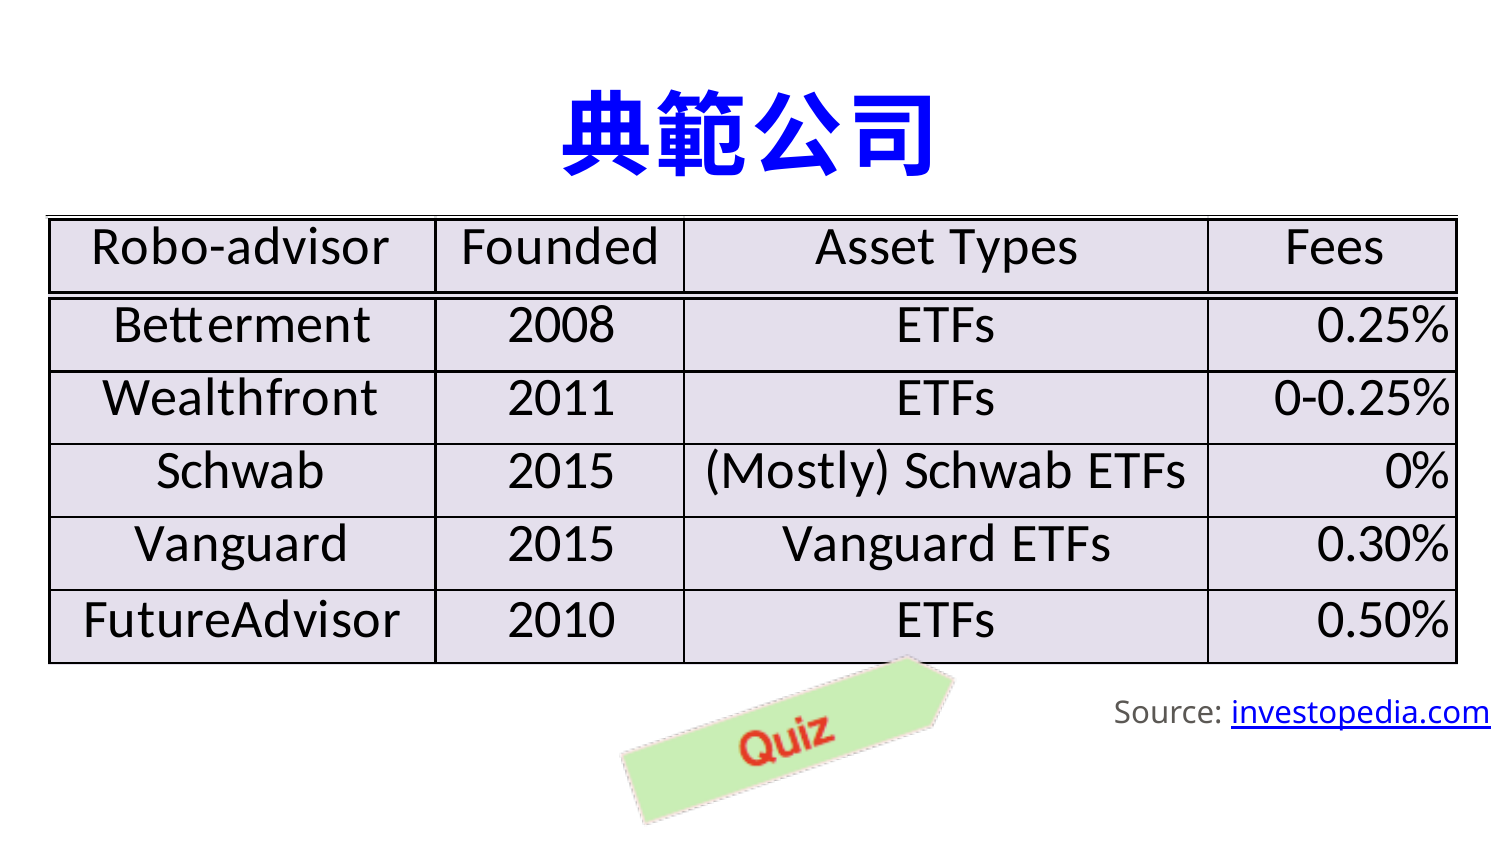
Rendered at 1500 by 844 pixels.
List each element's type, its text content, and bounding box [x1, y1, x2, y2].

text_box Source: investopedia.com [1108, 687, 1497, 741]
title 典範公司 [109, 37, 1391, 215]
picture [45, 215, 1461, 827]
